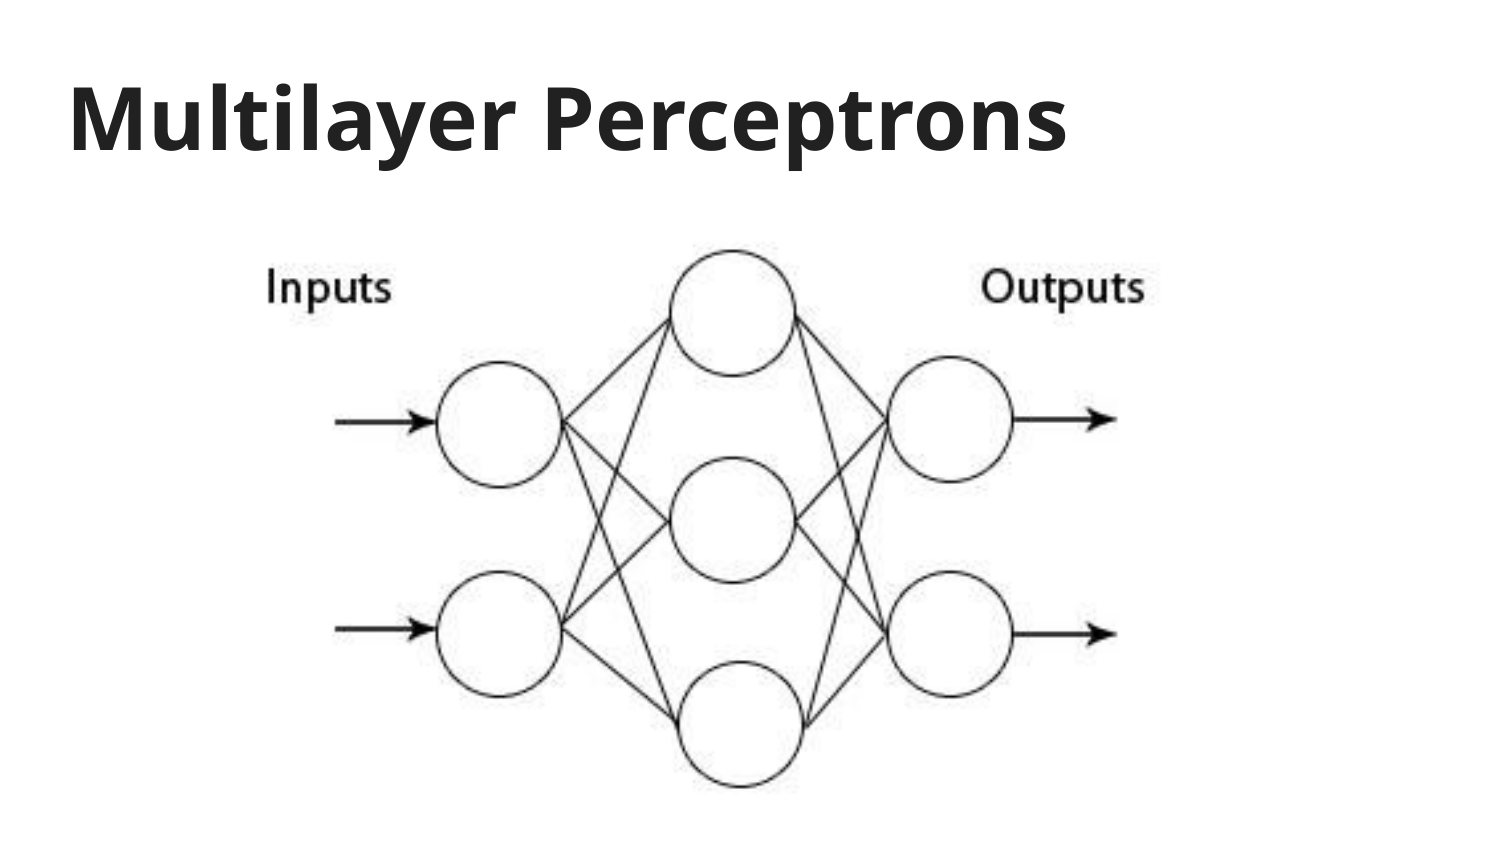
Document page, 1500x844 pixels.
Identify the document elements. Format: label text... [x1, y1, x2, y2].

picture [227, 179, 1187, 843]
title Multilayer Perceptrons [51, 48, 1449, 180]
